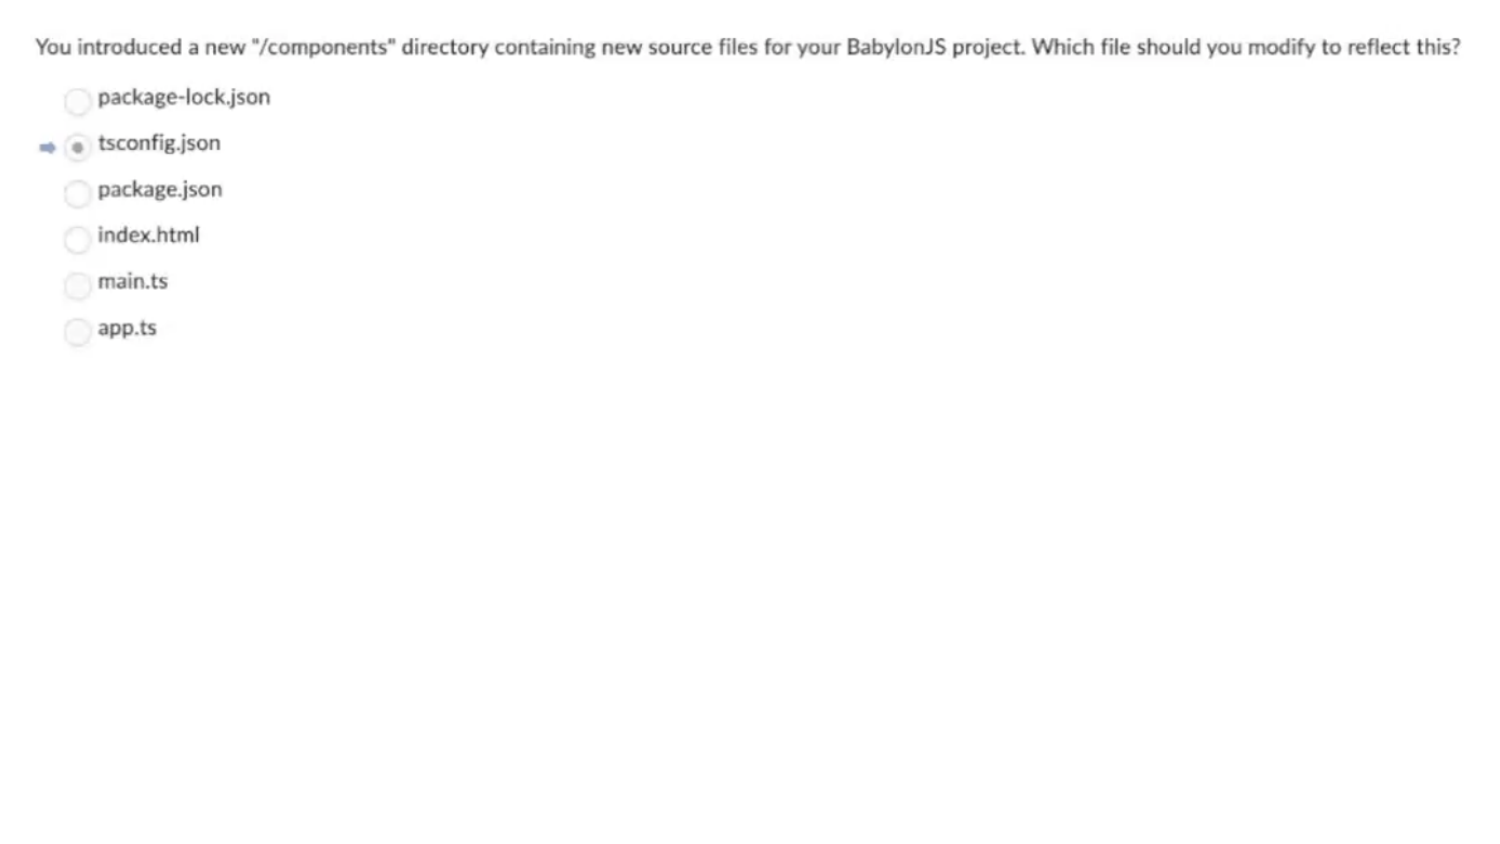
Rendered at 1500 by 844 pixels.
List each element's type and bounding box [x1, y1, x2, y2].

picture [24, 24, 1476, 381]
